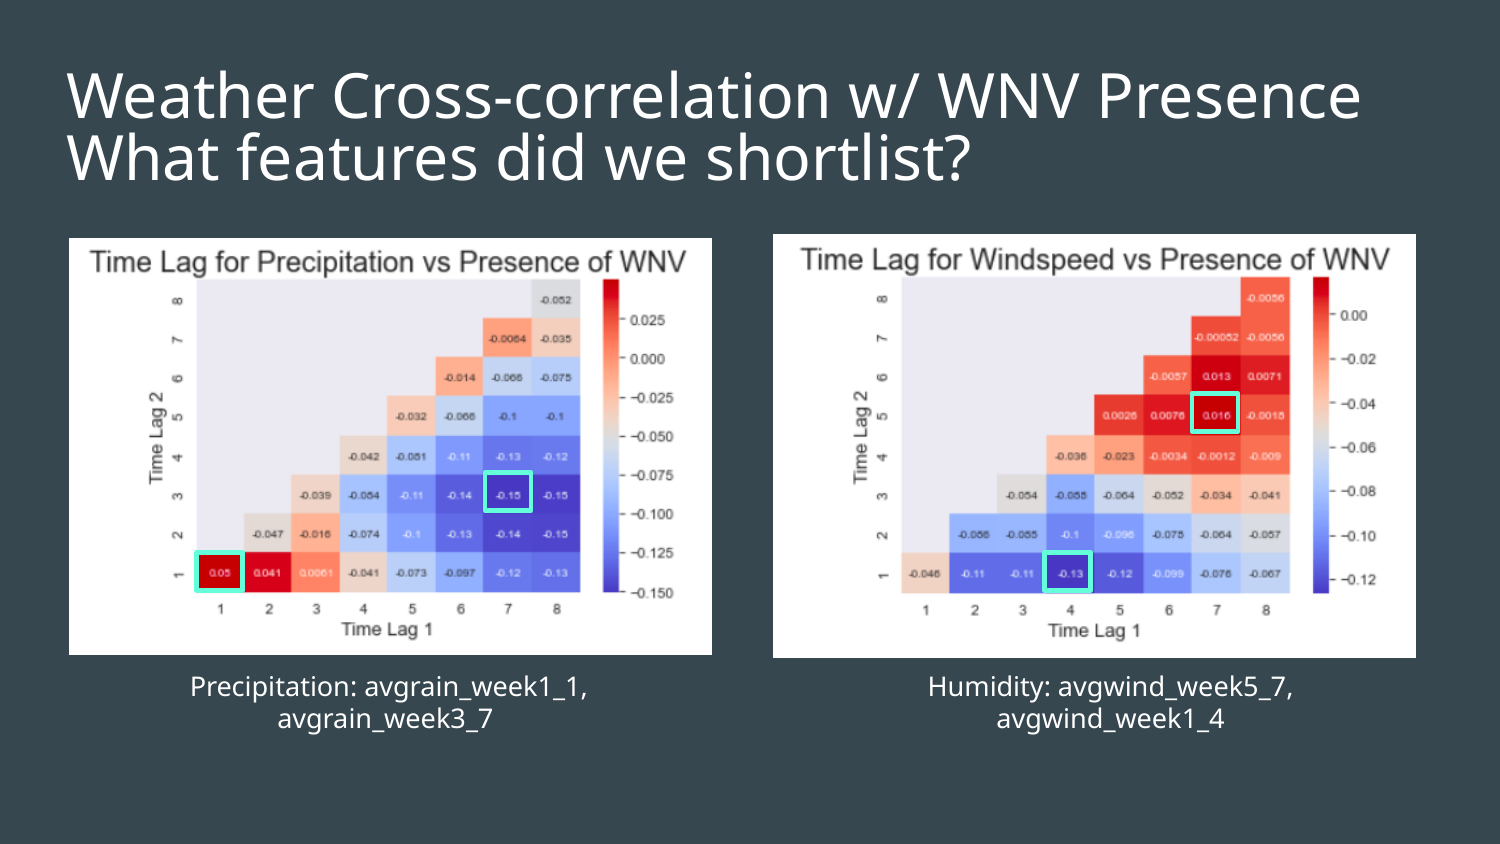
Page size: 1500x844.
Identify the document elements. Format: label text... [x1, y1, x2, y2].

text_box Precipitation: avgrain_week1_1, avgrain_week3_7 [89, 662, 689, 720]
title What features did we shortlist? [51, 135, 1449, 177]
picture [773, 234, 1416, 659]
text_box Humidity: avgwind_week5_7, avgwind_week1_4 [811, 668, 1410, 767]
title Weather Cross-correlation w/ WNV Presence [51, 41, 1449, 135]
picture [69, 238, 712, 655]
